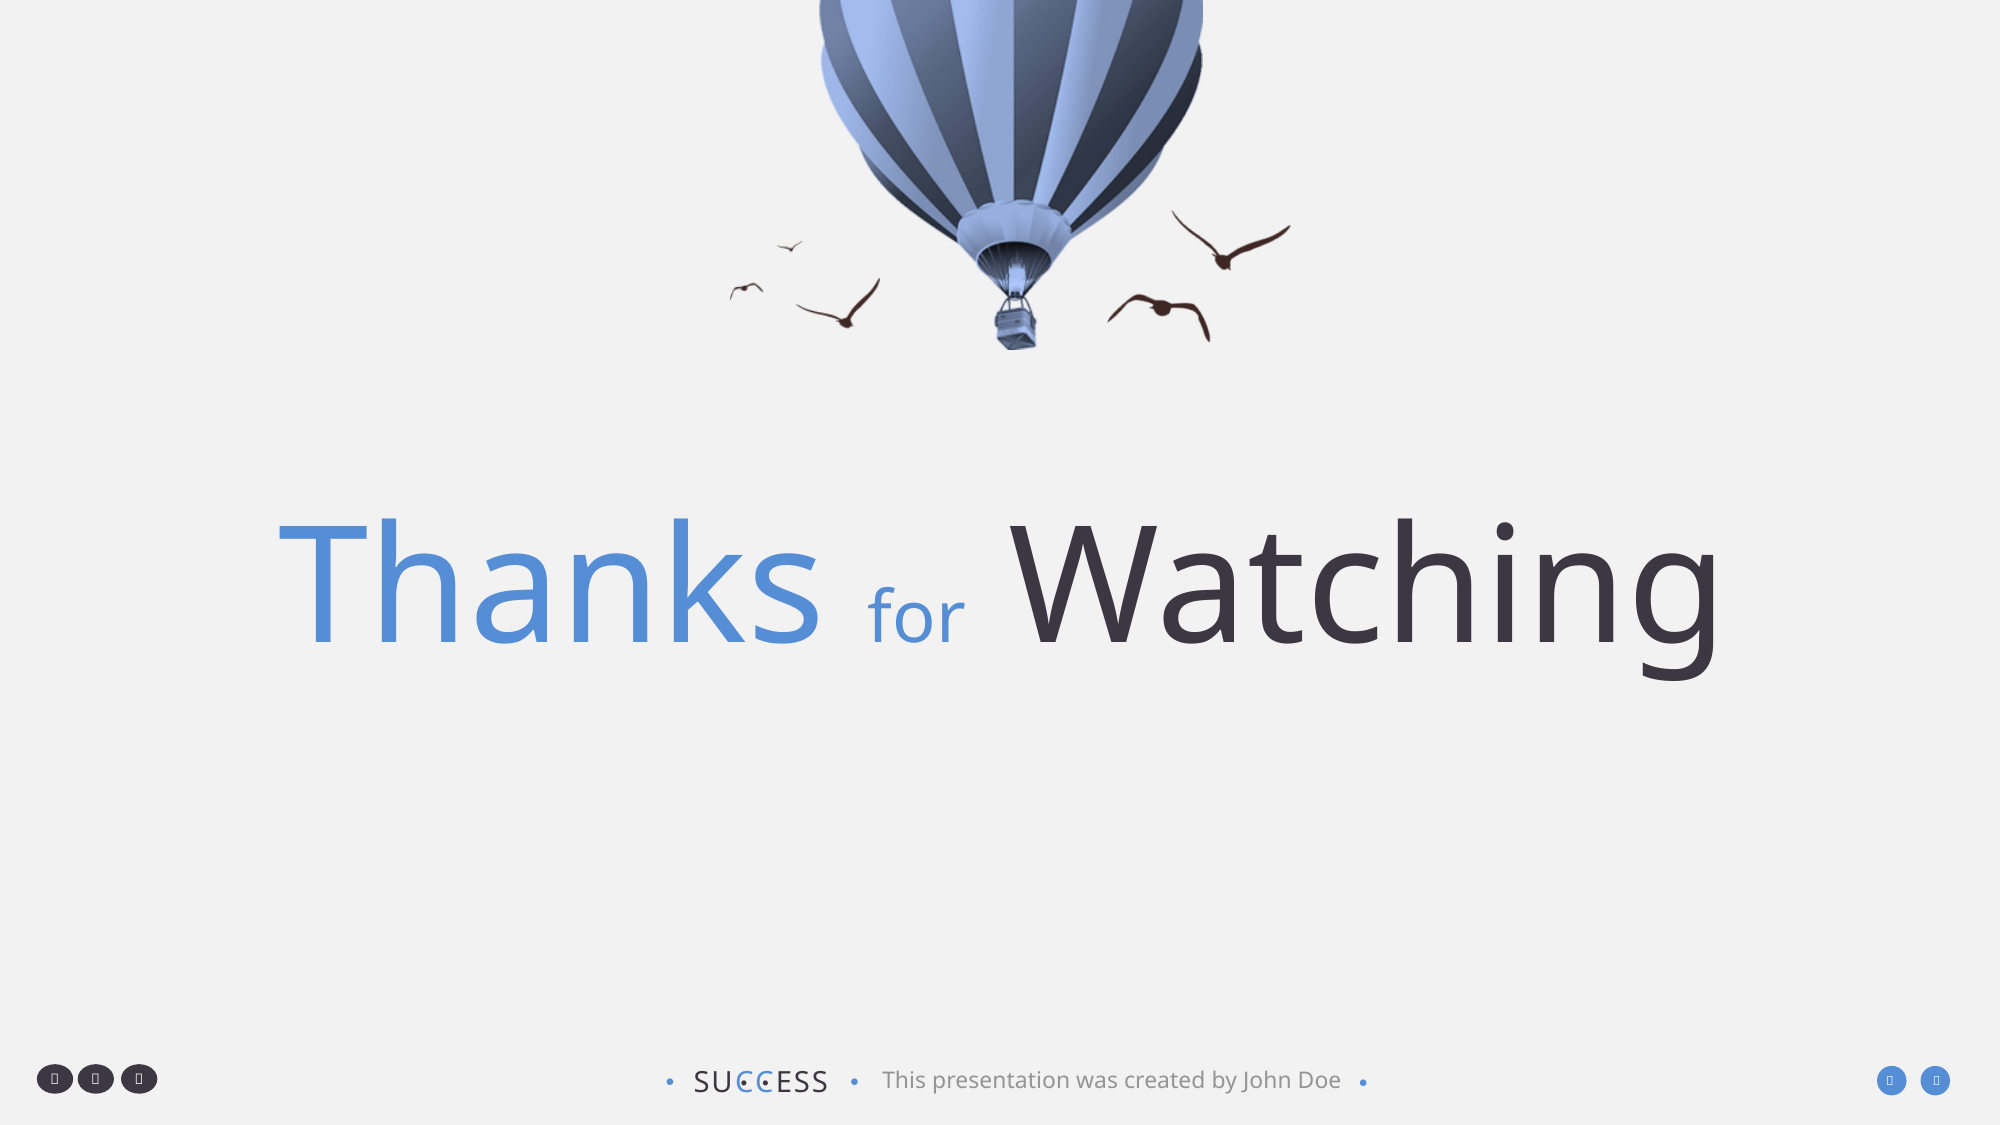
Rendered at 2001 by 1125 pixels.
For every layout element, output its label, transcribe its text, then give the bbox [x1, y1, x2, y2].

picture [718, 0, 1297, 387]
text_box Thanks for Watching [263, 472, 1743, 683]
